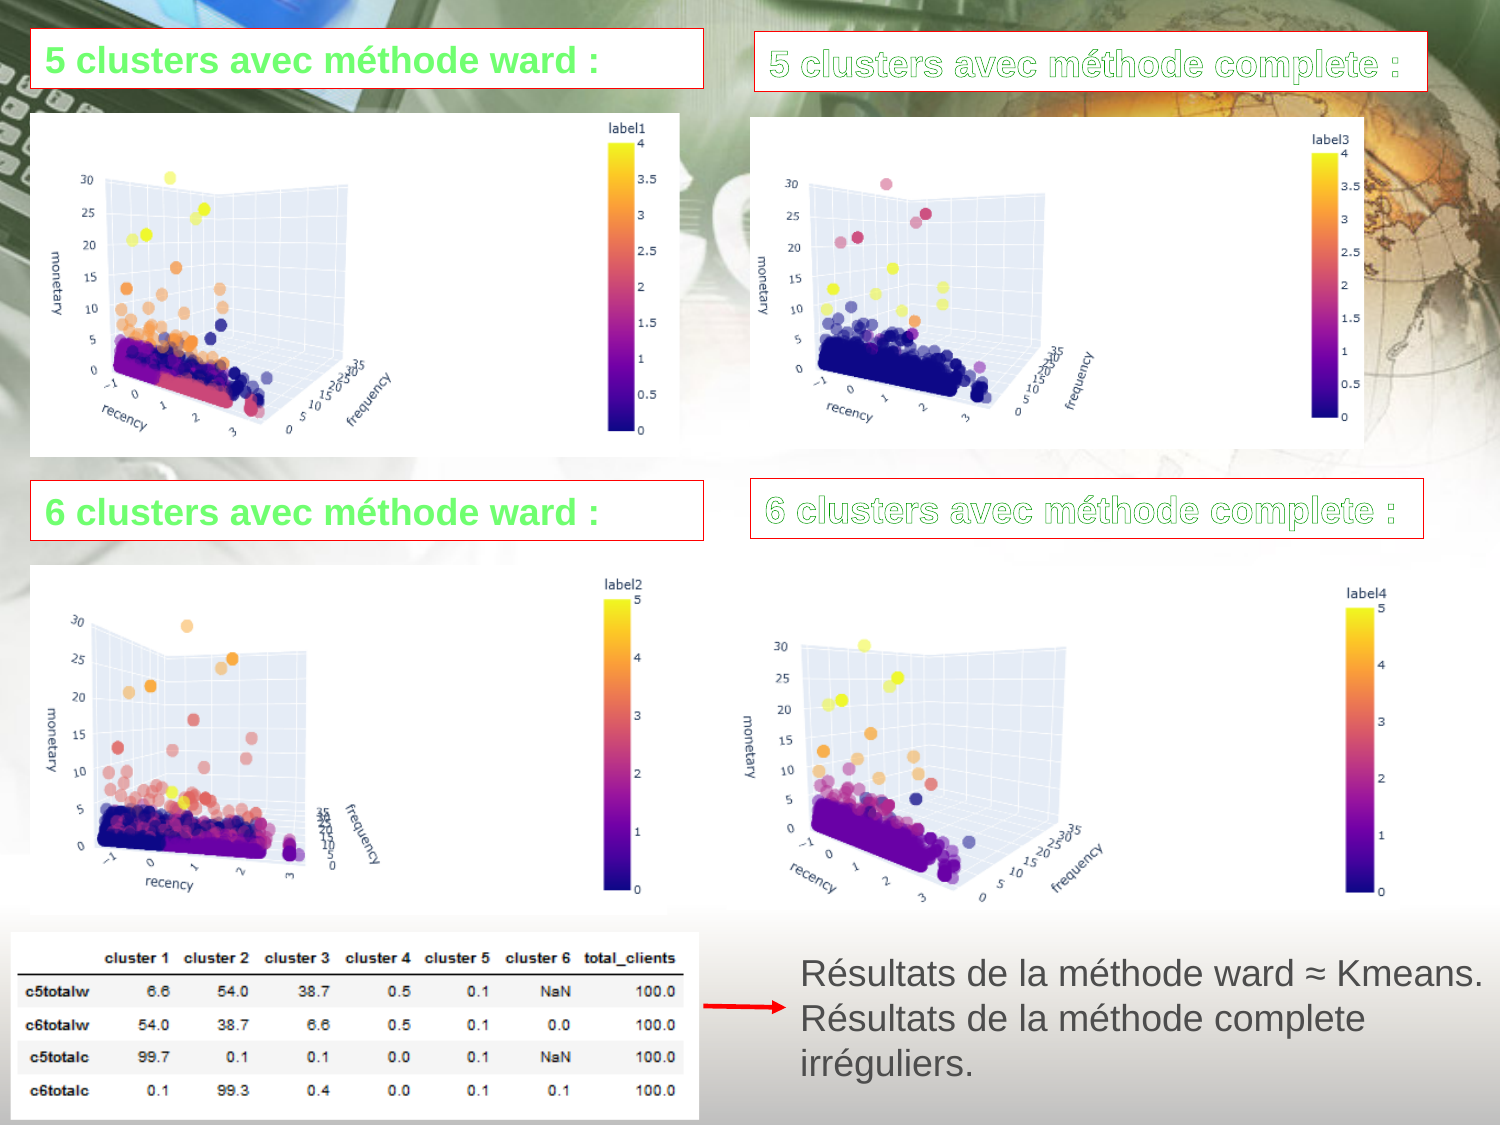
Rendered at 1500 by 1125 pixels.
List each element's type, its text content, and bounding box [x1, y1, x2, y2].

text_box 5 clusters avec méthode ward : [30, 28, 704, 89]
text_box 5 clusters avec méthode complete : [754, 31, 1428, 92]
text_box 6 clusters avec méthode ward : [30, 480, 704, 541]
text_box 6 clusters avec méthode complete : [750, 478, 1424, 539]
text_box Résultats de la méthode ward ≈ Kmeans. Résultats de la méthode complete irréguliers. [785, 941, 1500, 1092]
picture [0, 0, 1500, 1120]
